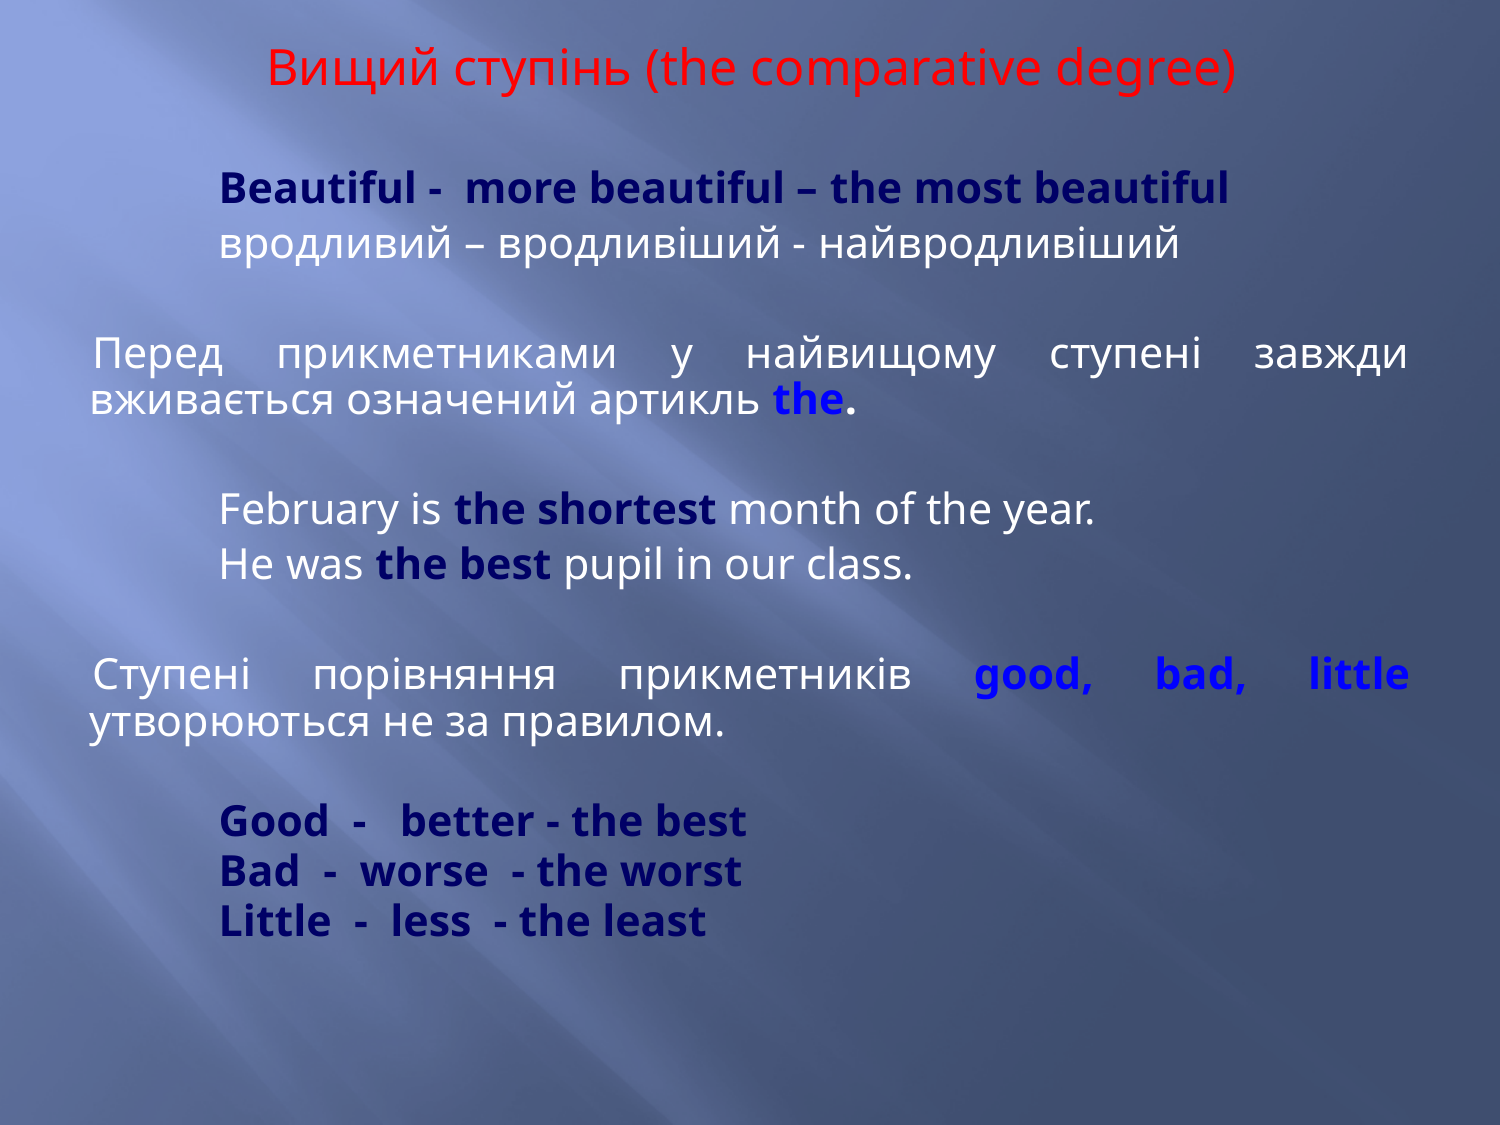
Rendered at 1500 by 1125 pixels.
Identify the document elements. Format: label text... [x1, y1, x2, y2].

text_box Вищий ступінь (the comparative degree) [76, 0, 1427, 160]
list Beautiful - more beautiful – the most beautiful вродливий – вродливіший - найвродливіший Перед прикметниками у найвищому ступені завжди вживається означений артикль the. February is the shortest month of the year. He was the best pupil in our class. Ступені порівняння прикметників good, bad, little утворюються не за правилом. Good - better - the best Bad - worse - the worst Little - less - the least [75, 159, 1425, 1005]
